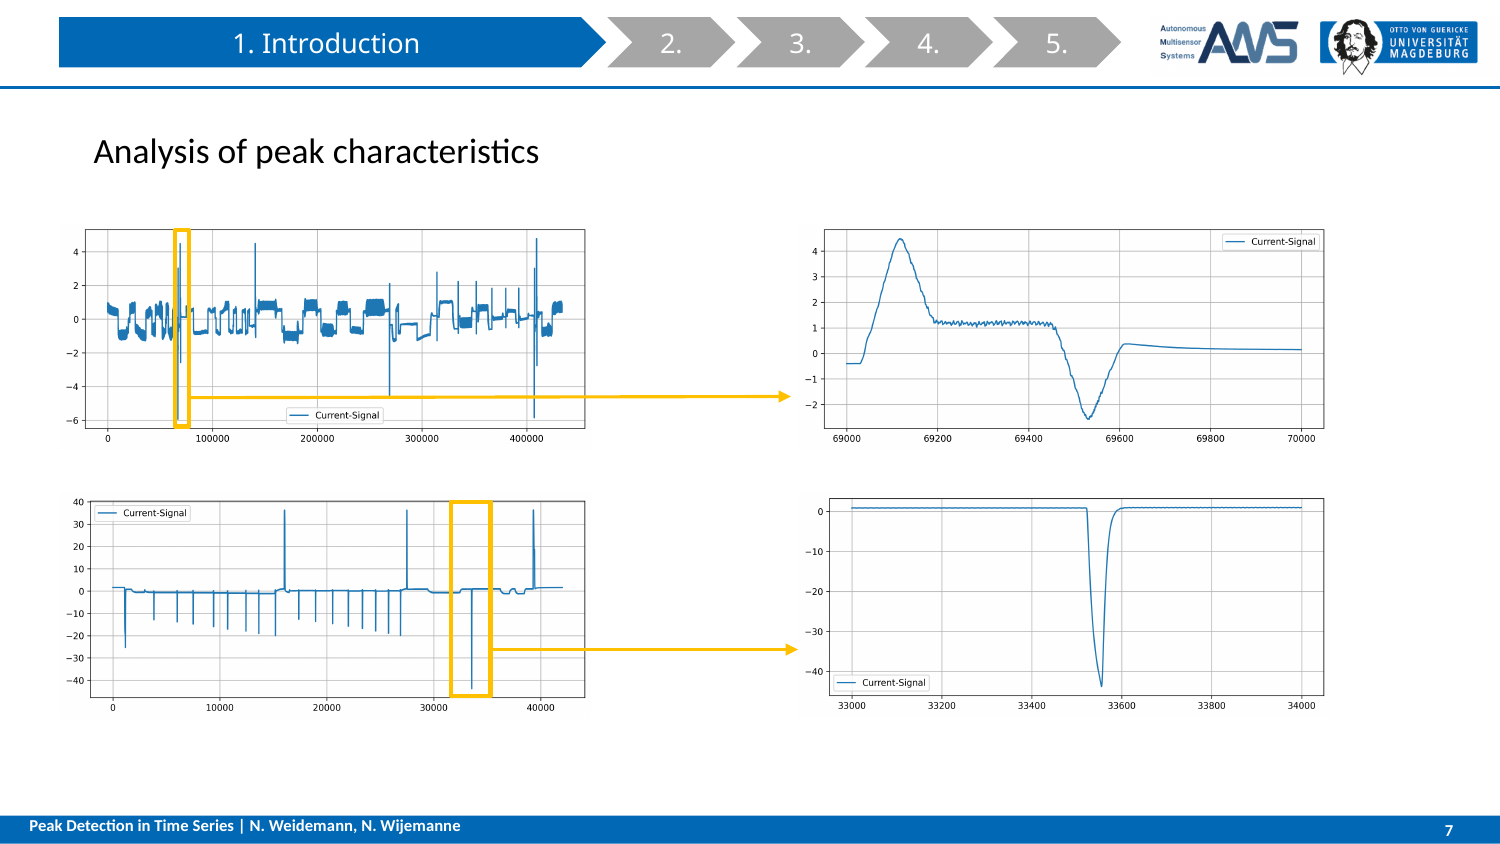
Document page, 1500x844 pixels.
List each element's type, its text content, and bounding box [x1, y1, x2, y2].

picture [797, 492, 1330, 717]
slide_number 7 [1312, 815, 1454, 844]
picture [797, 223, 1330, 451]
picture [58, 223, 591, 451]
picture [58, 492, 591, 720]
text_box Peak Detection in Time Series | N. Weidemann, N. Wijemanne [14, 804, 666, 844]
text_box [58, 16, 1122, 68]
list Analysis of peak characteristics [59, 123, 1441, 721]
picture [1150, 16, 1500, 77]
